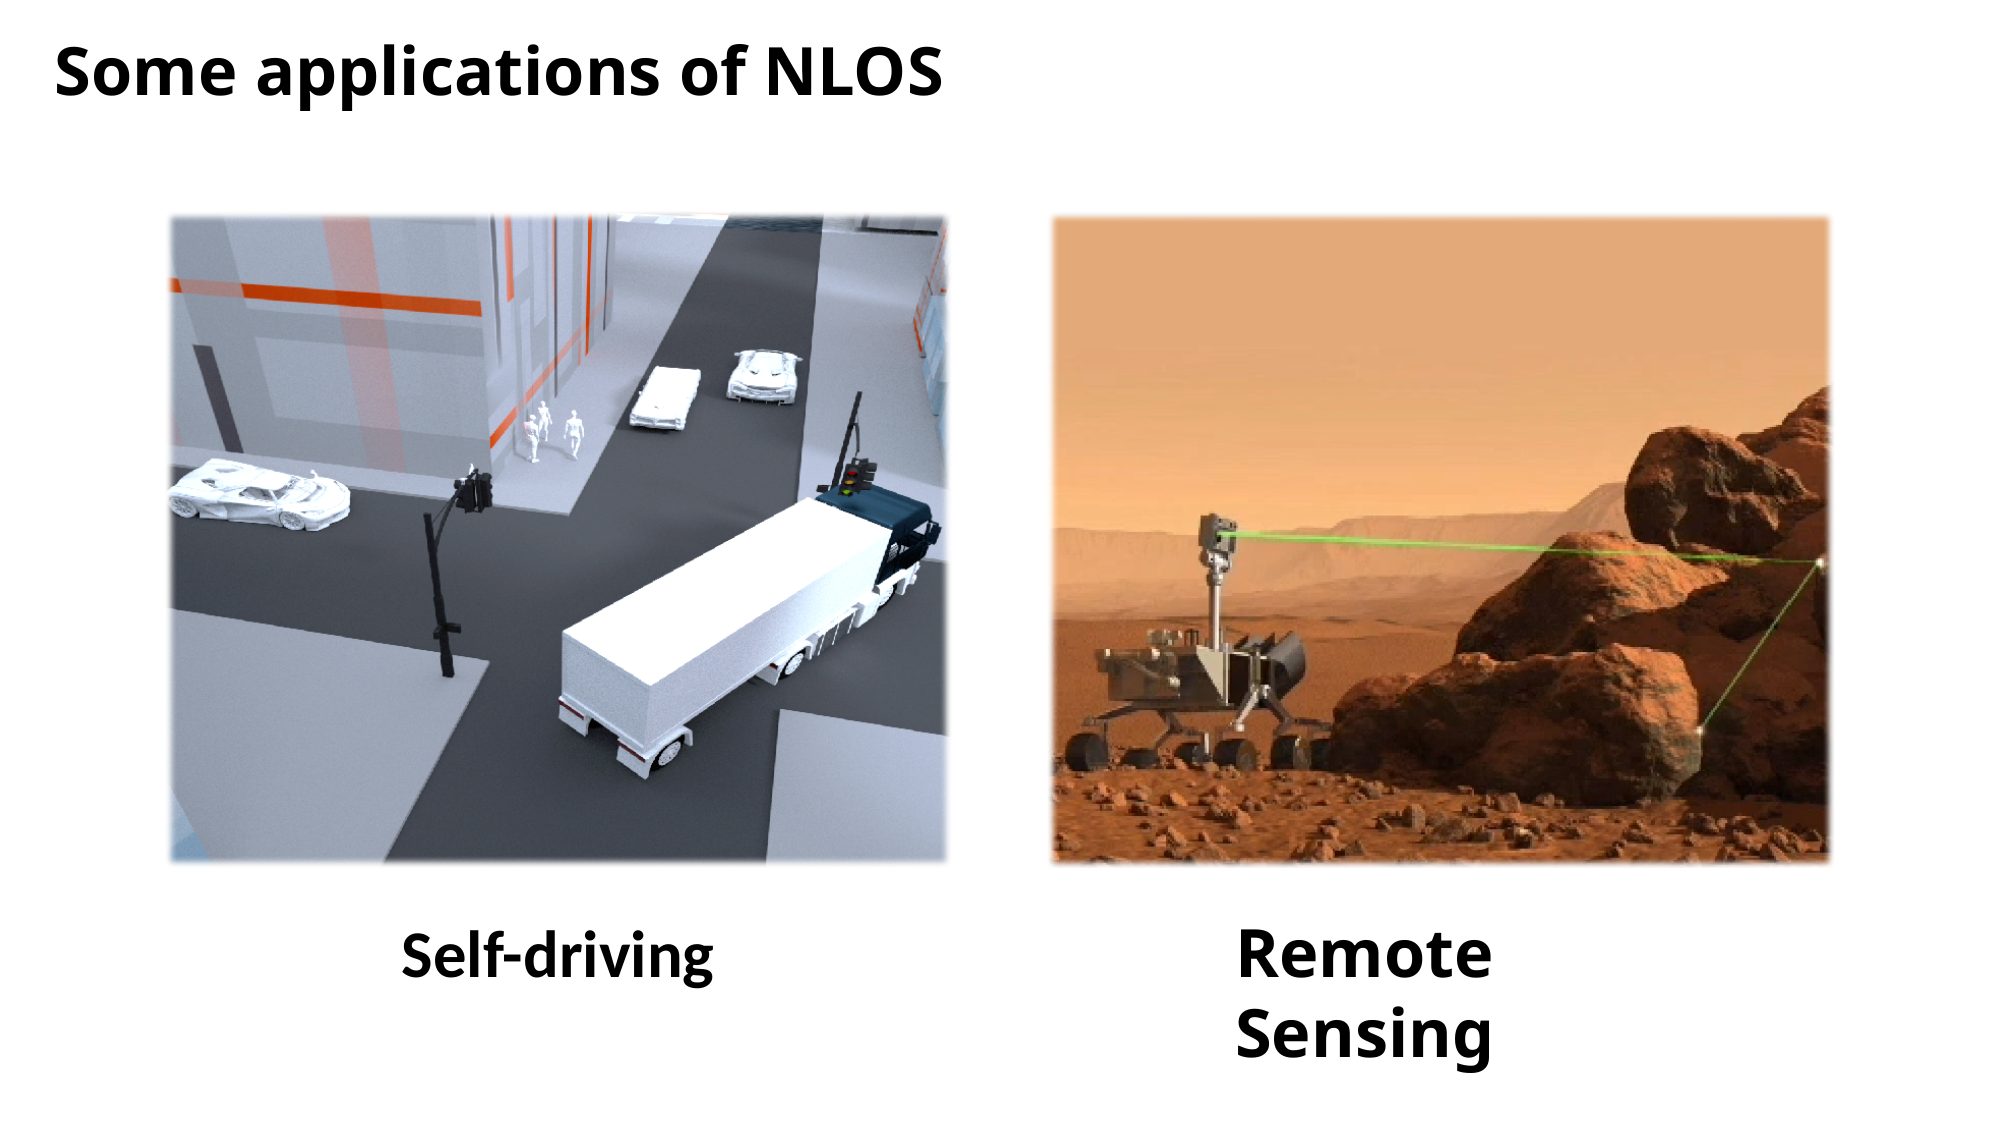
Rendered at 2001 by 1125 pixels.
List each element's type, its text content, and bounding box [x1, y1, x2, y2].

picture [1047, 211, 1835, 868]
picture [165, 211, 953, 868]
text_box Some applications of NLOS [40, 21, 1097, 116]
text_box Self-driving [386, 903, 750, 999]
text_box Remote Sensing [1220, 903, 1703, 1079]
